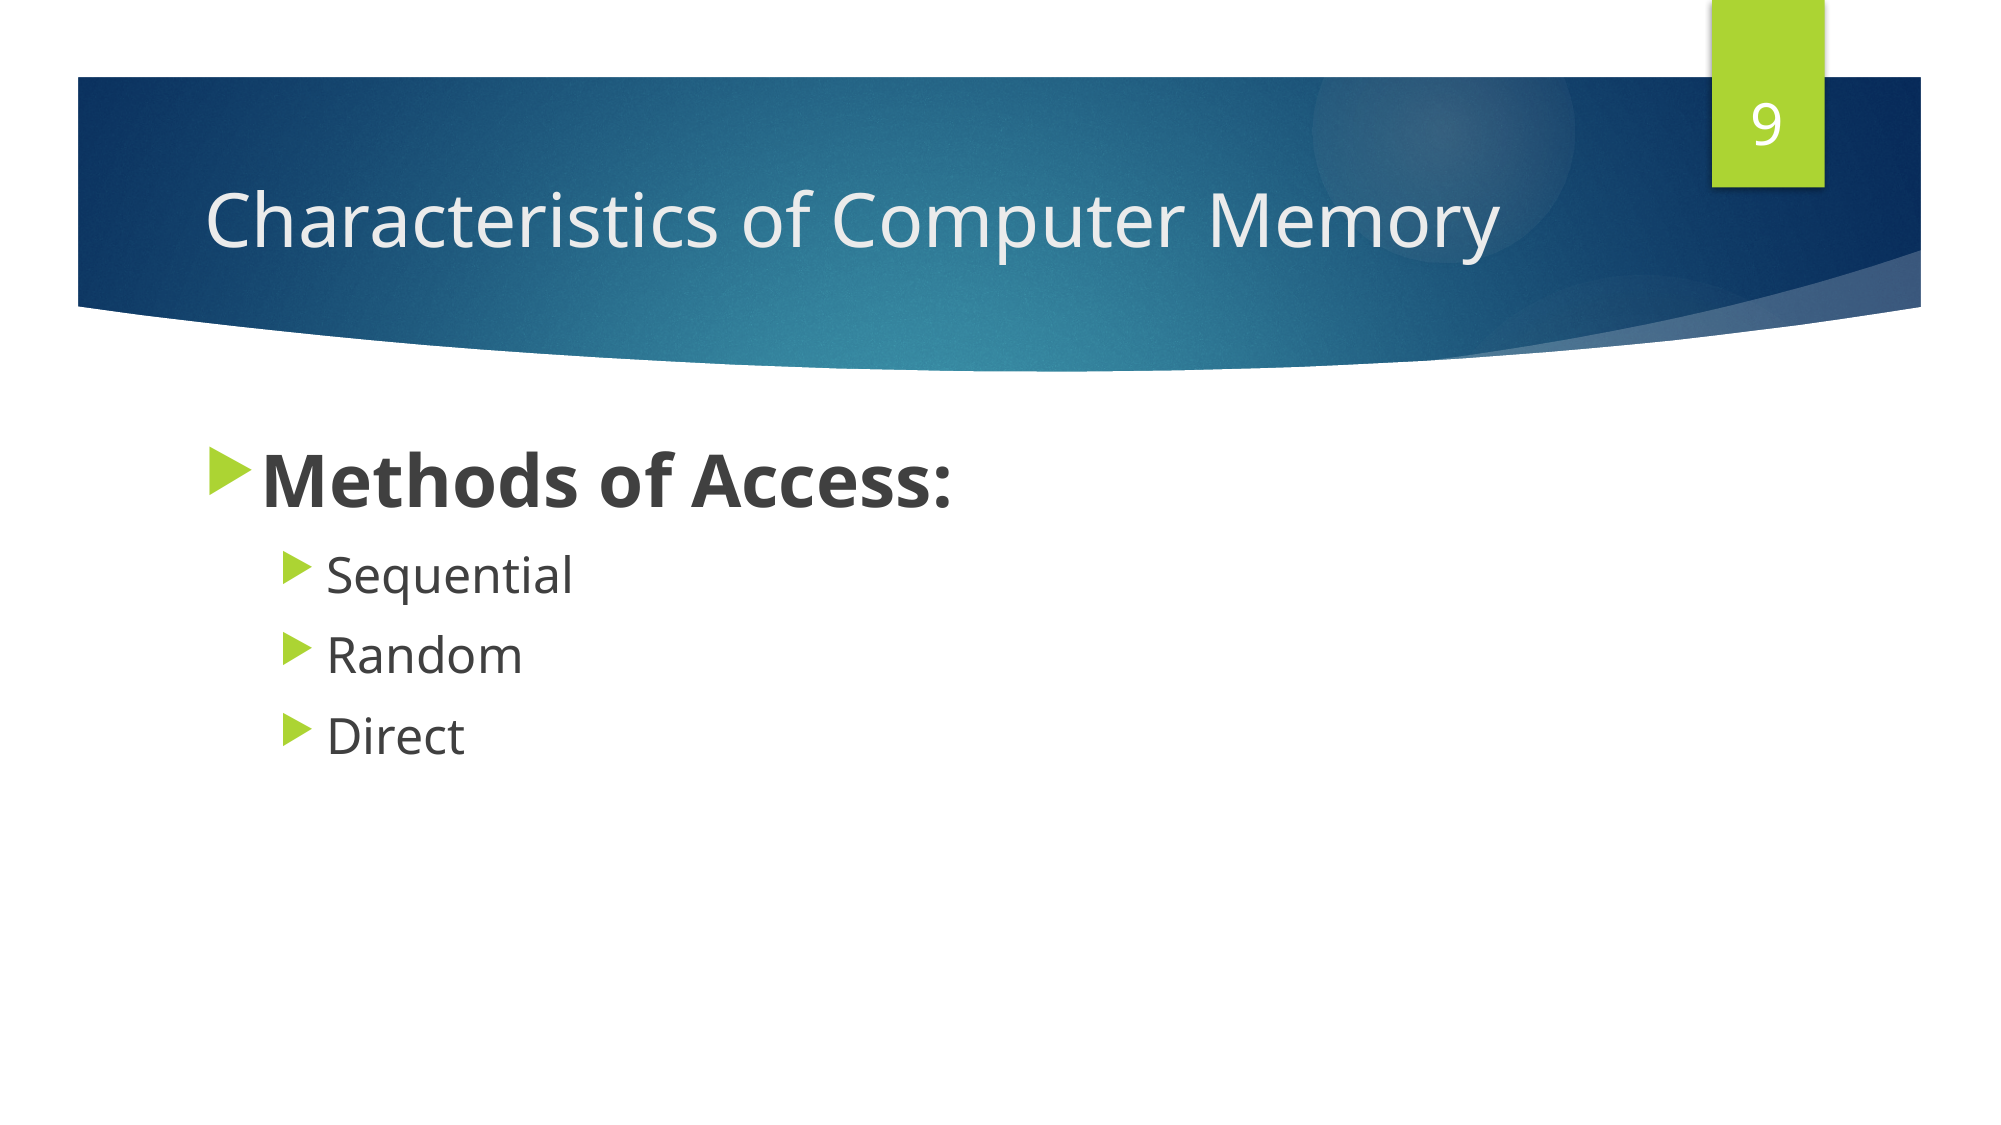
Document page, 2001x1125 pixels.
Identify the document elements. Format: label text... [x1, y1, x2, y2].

title Characteristics of Computer Memory [189, 159, 1627, 276]
slide_number 9 [1698, 48, 1836, 175]
list Methods of Access: Sequential Random Direct [189, 427, 1627, 988]
